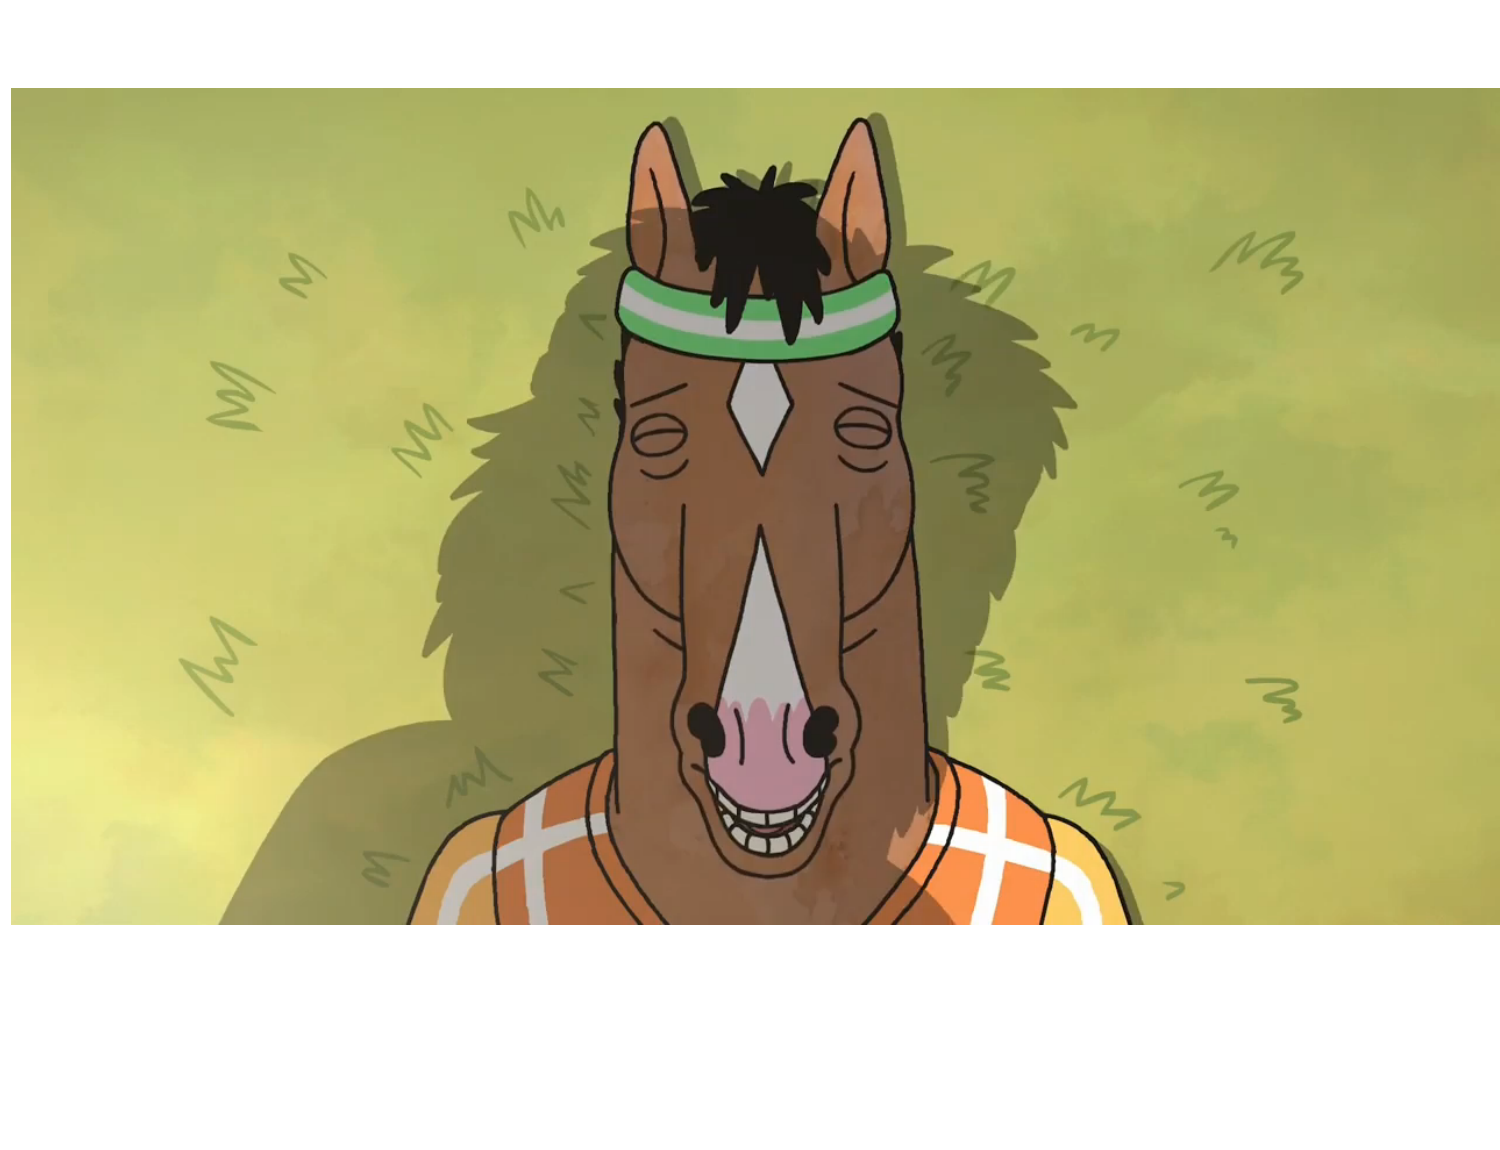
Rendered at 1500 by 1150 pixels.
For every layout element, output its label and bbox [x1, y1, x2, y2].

text_box [10, 87, 1500, 926]
